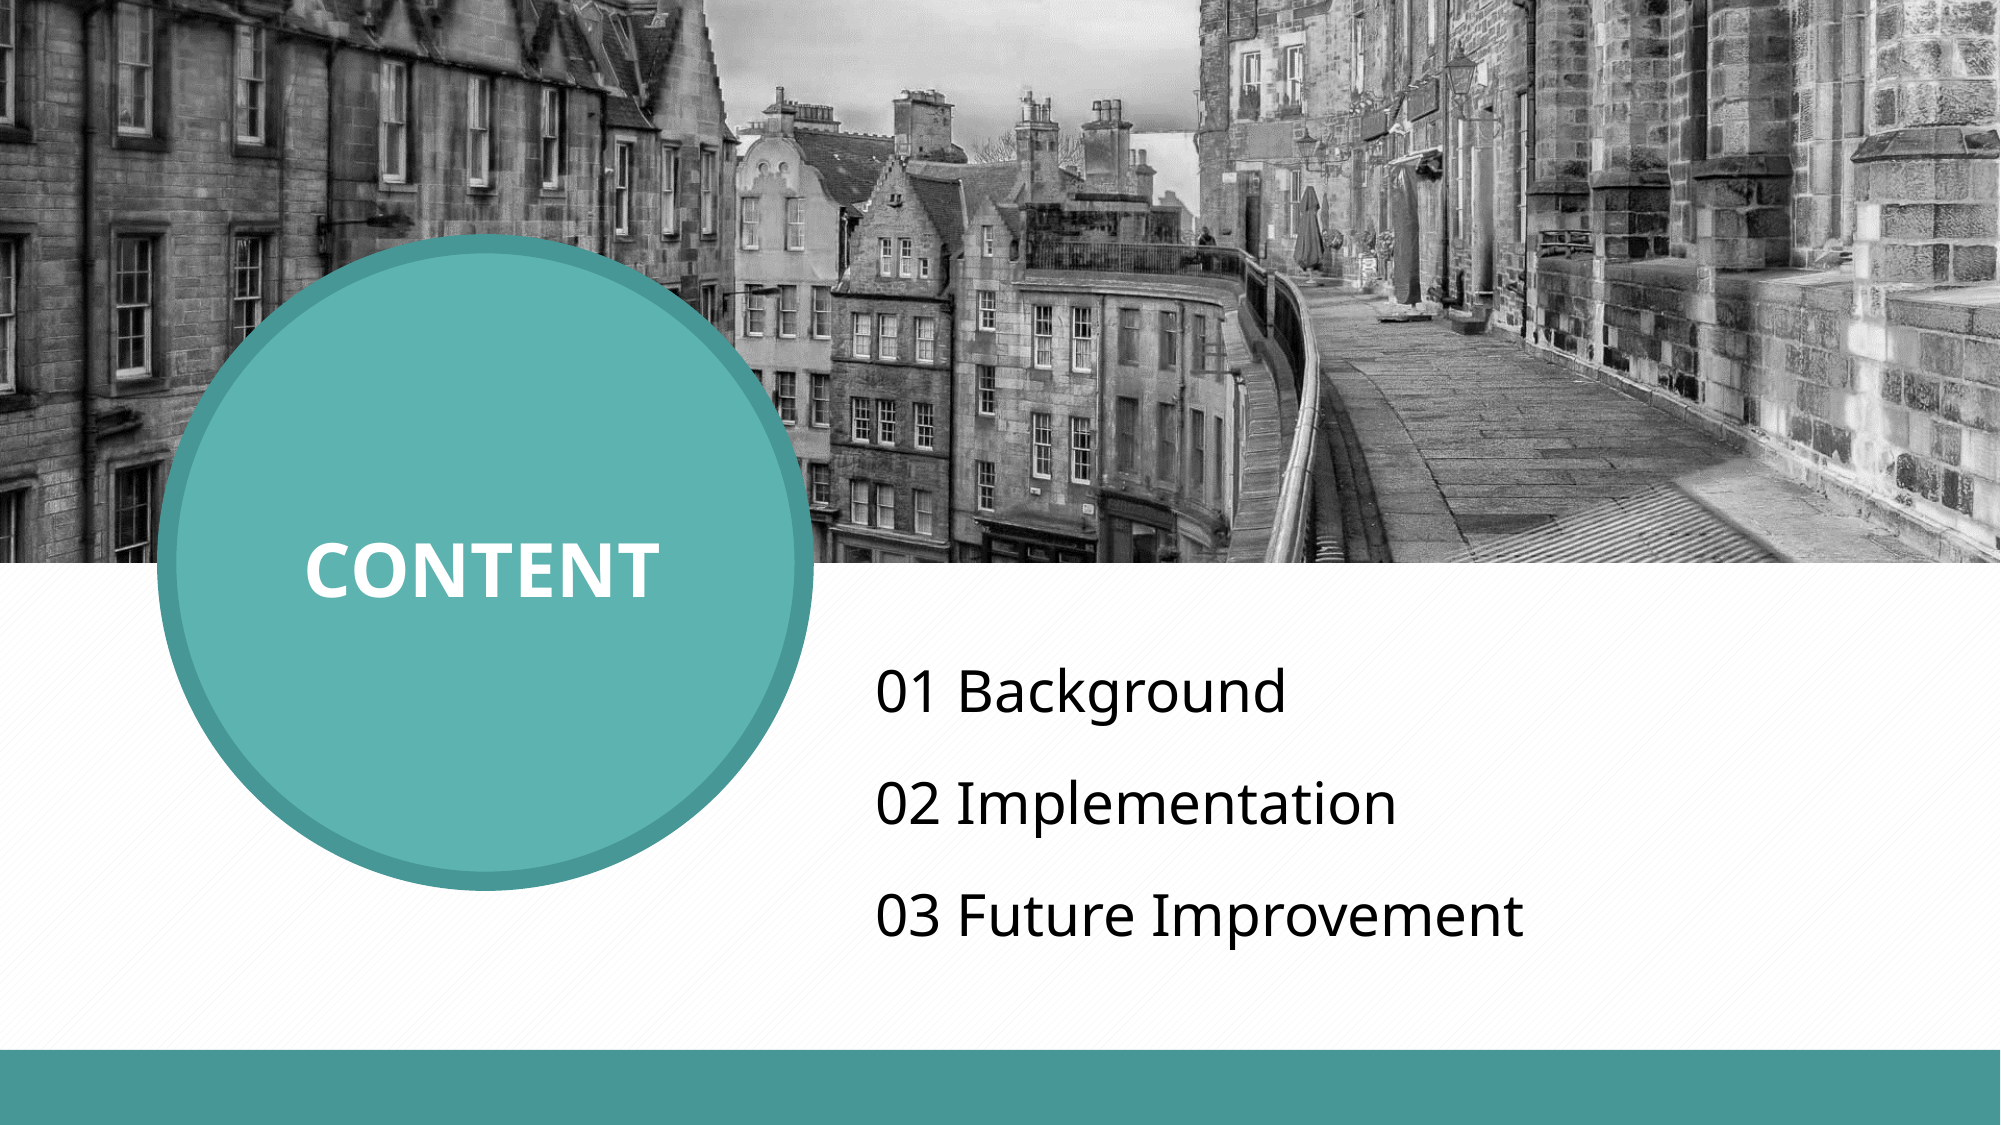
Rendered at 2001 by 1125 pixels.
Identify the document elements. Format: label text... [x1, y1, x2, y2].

list 03 Future Improvement [860, 878, 1564, 956]
list 01 Background [860, 654, 1381, 732]
list 02 Implementation [860, 766, 1454, 844]
list CONTENT [218, 525, 747, 614]
picture [0, 0, 2000, 563]
